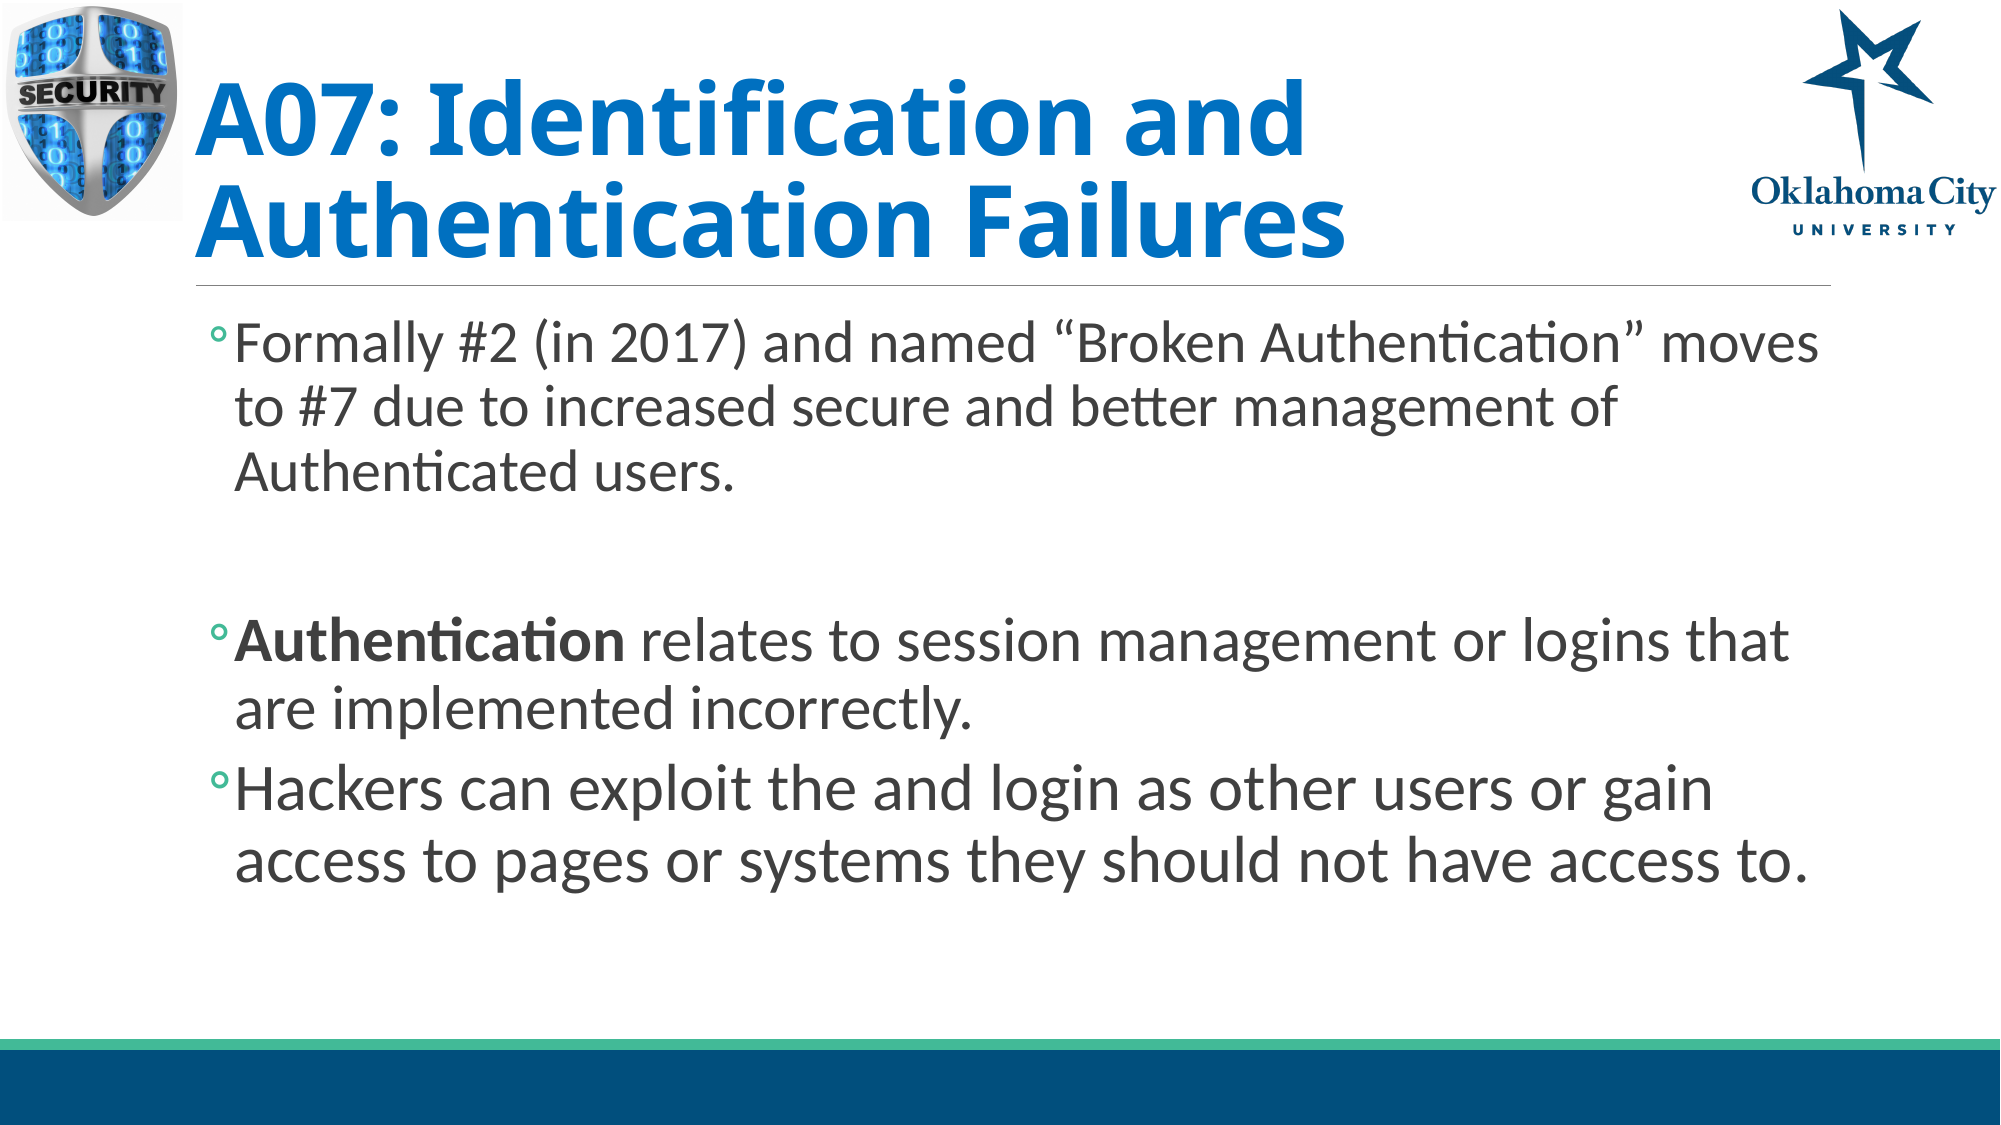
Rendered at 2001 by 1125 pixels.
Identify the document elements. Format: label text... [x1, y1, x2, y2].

list Formally #2 (in 2017) and named “Broken Authentication” moves to #7 due to increased secure and better management of Authenticated users. Authentication relates to session management or logins that are implemented incorrectly. Hackers can exploit the and login as other users or gain access to pages or systems they should not have access to. [180, 302, 1830, 963]
title A07: Identification and Authentication Failures [180, 47, 1830, 285]
picture [2, 3, 183, 221]
picture [1740, 0, 2001, 246]
